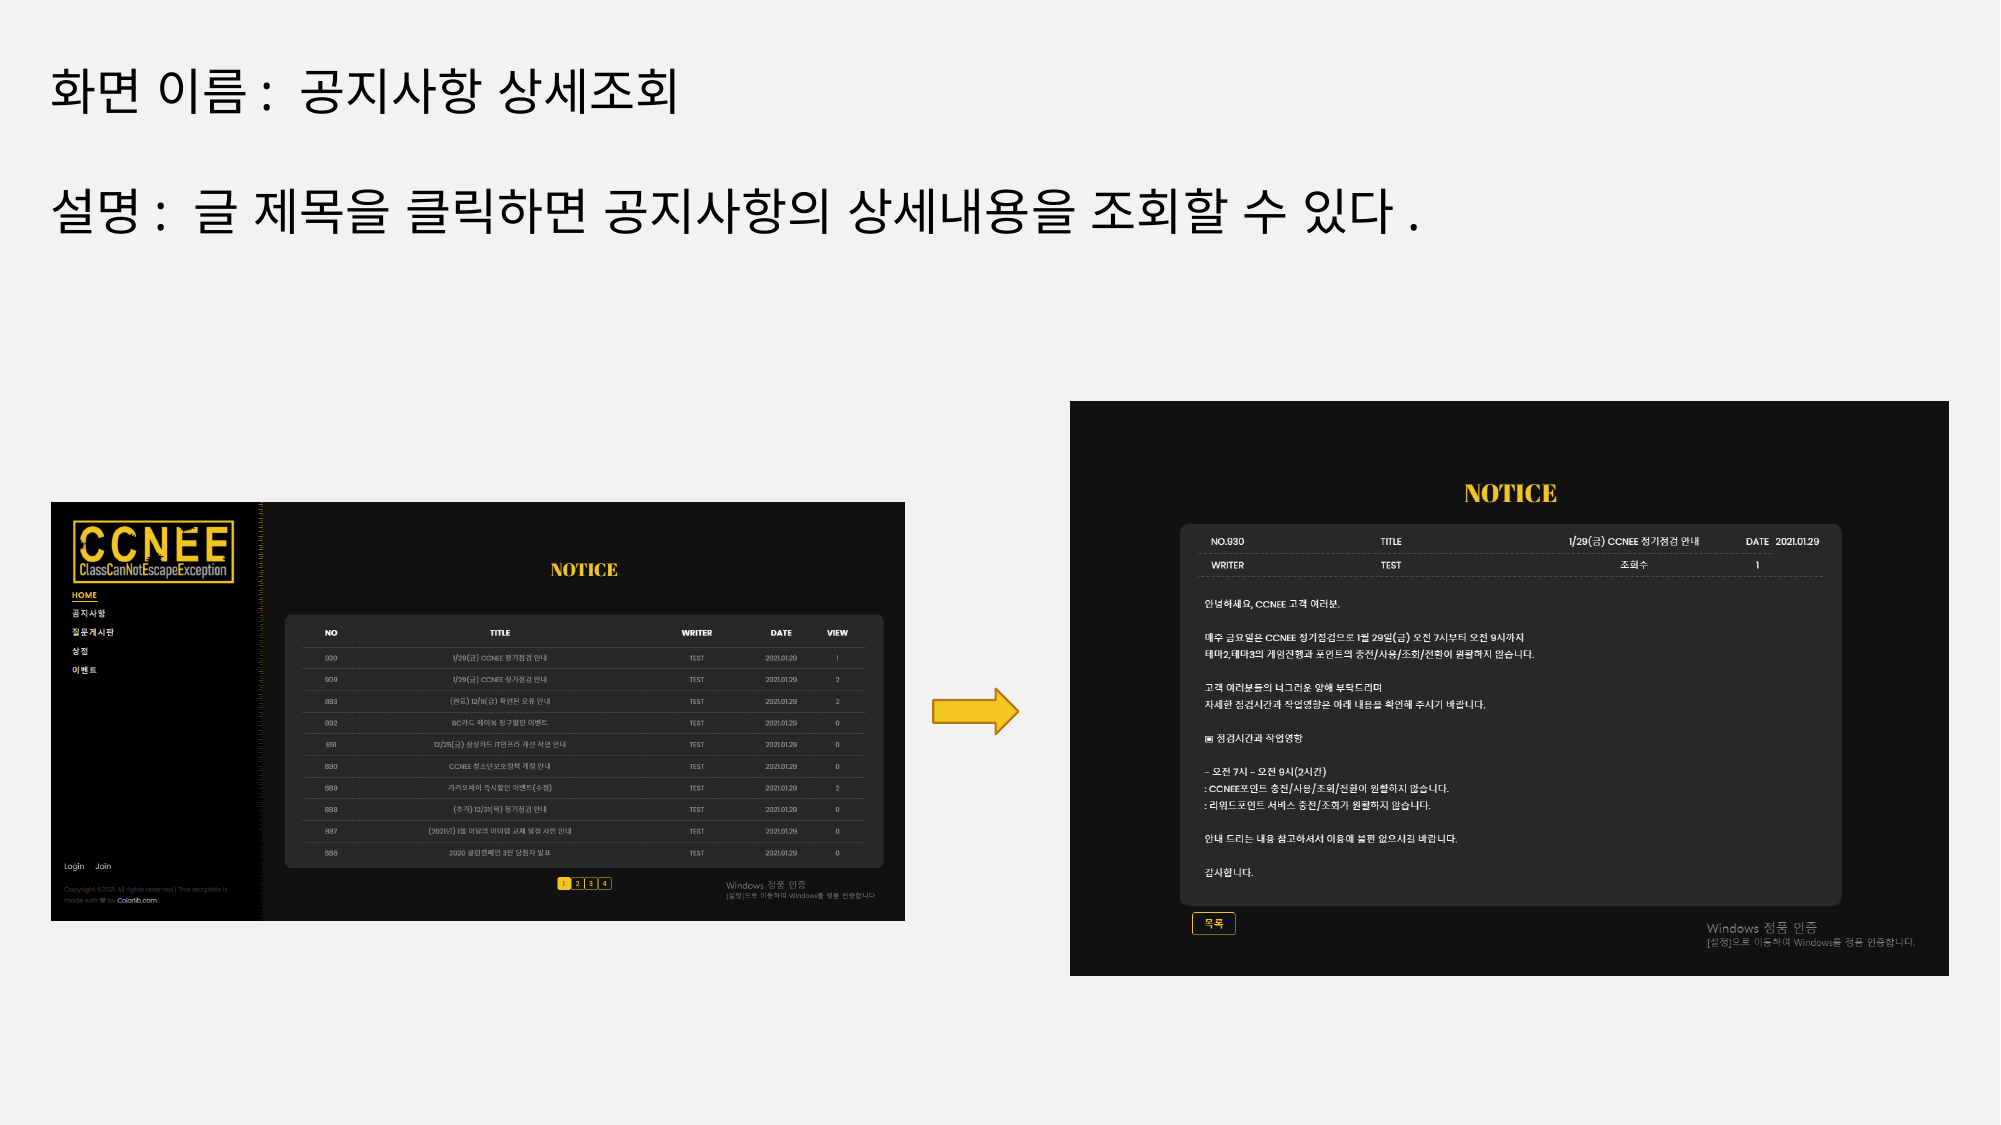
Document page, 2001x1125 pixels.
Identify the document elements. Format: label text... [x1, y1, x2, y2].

text_box [932, 687, 1020, 736]
text_box 화면 이름: 공지사항 상세조회 설명: 글 제목을 클릭하면 공지사항의 상세내용을 조회할 수 있다. [36, 52, 1879, 248]
picture [51, 502, 905, 921]
picture [1070, 401, 1949, 976]
